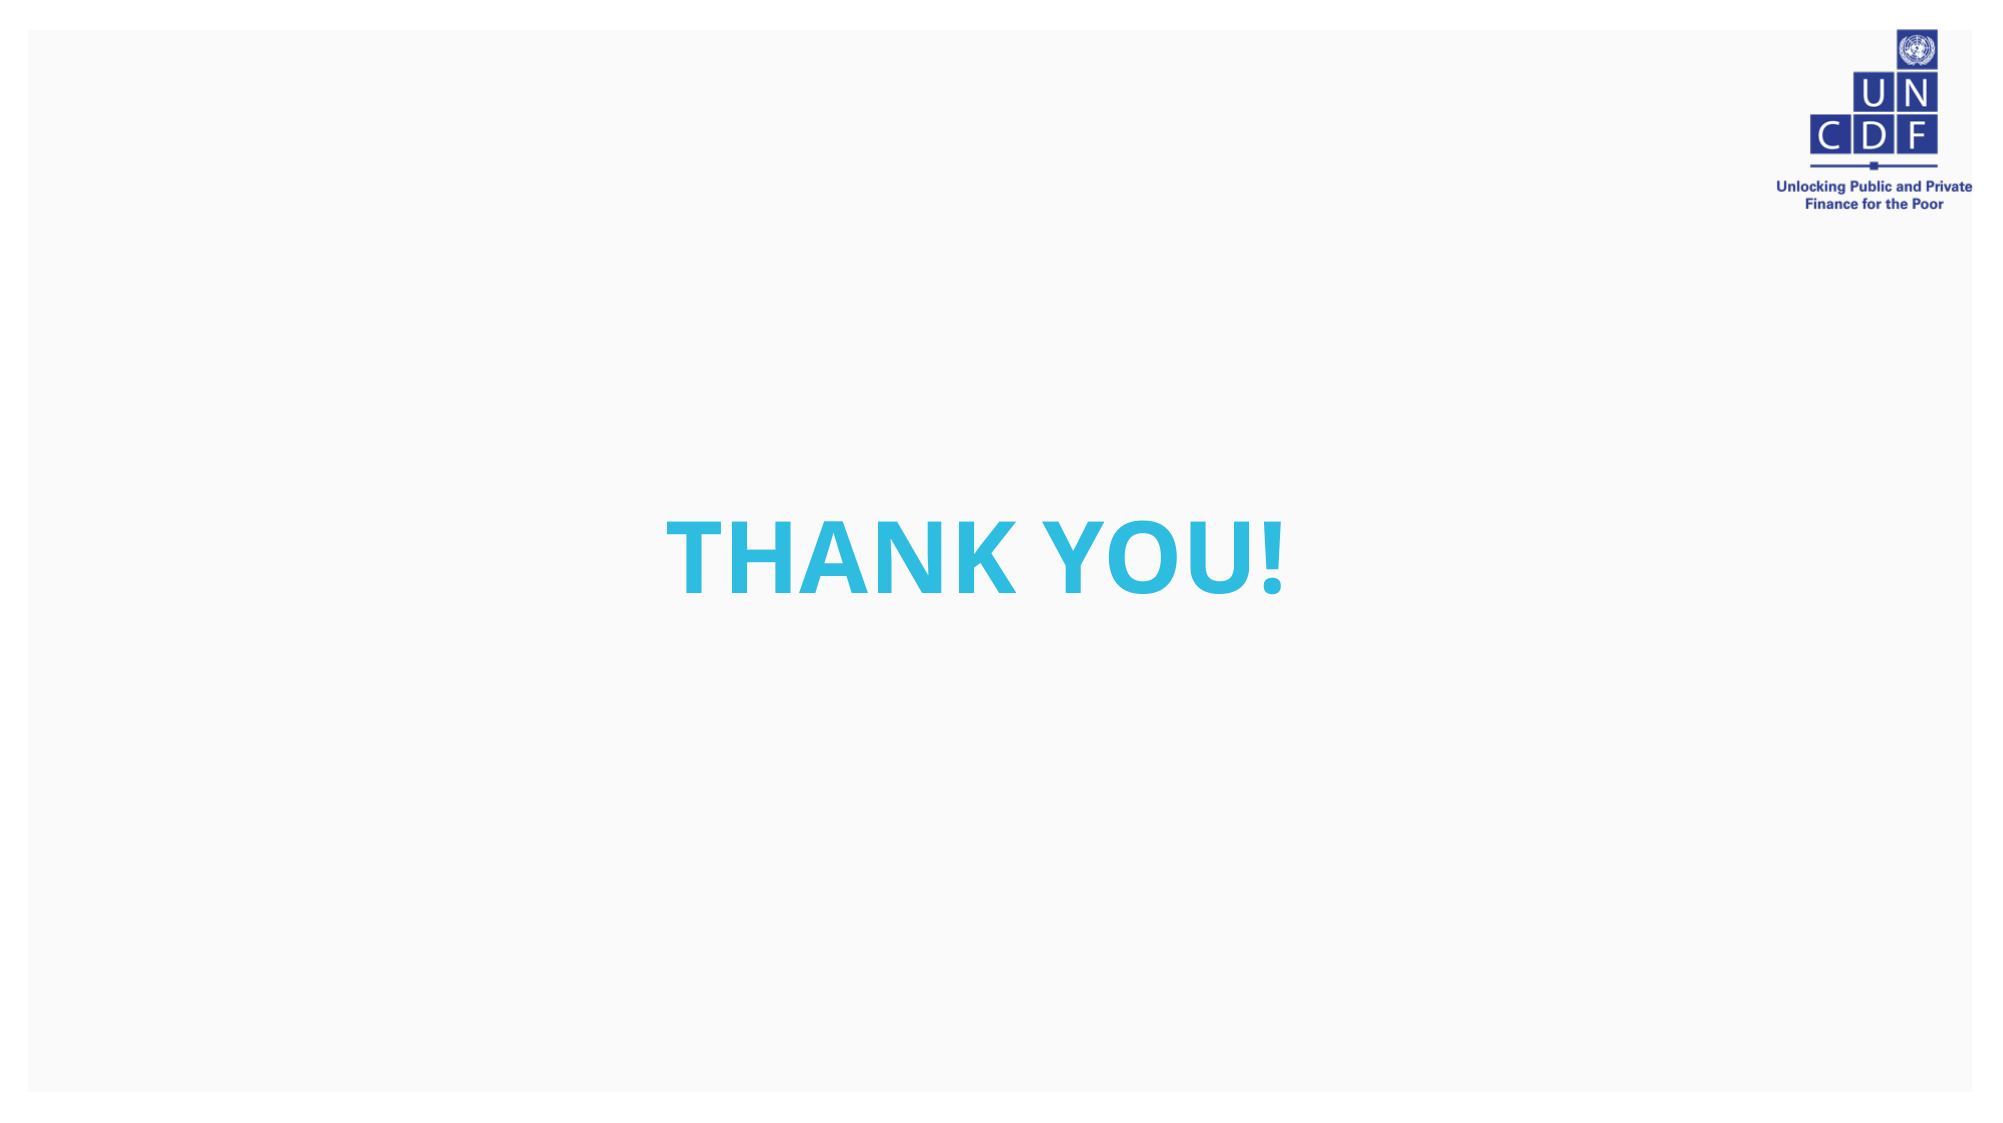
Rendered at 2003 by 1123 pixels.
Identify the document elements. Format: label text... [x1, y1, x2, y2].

text_box THANK YOU! [650, 486, 1401, 924]
picture [1737, 0, 2003, 227]
